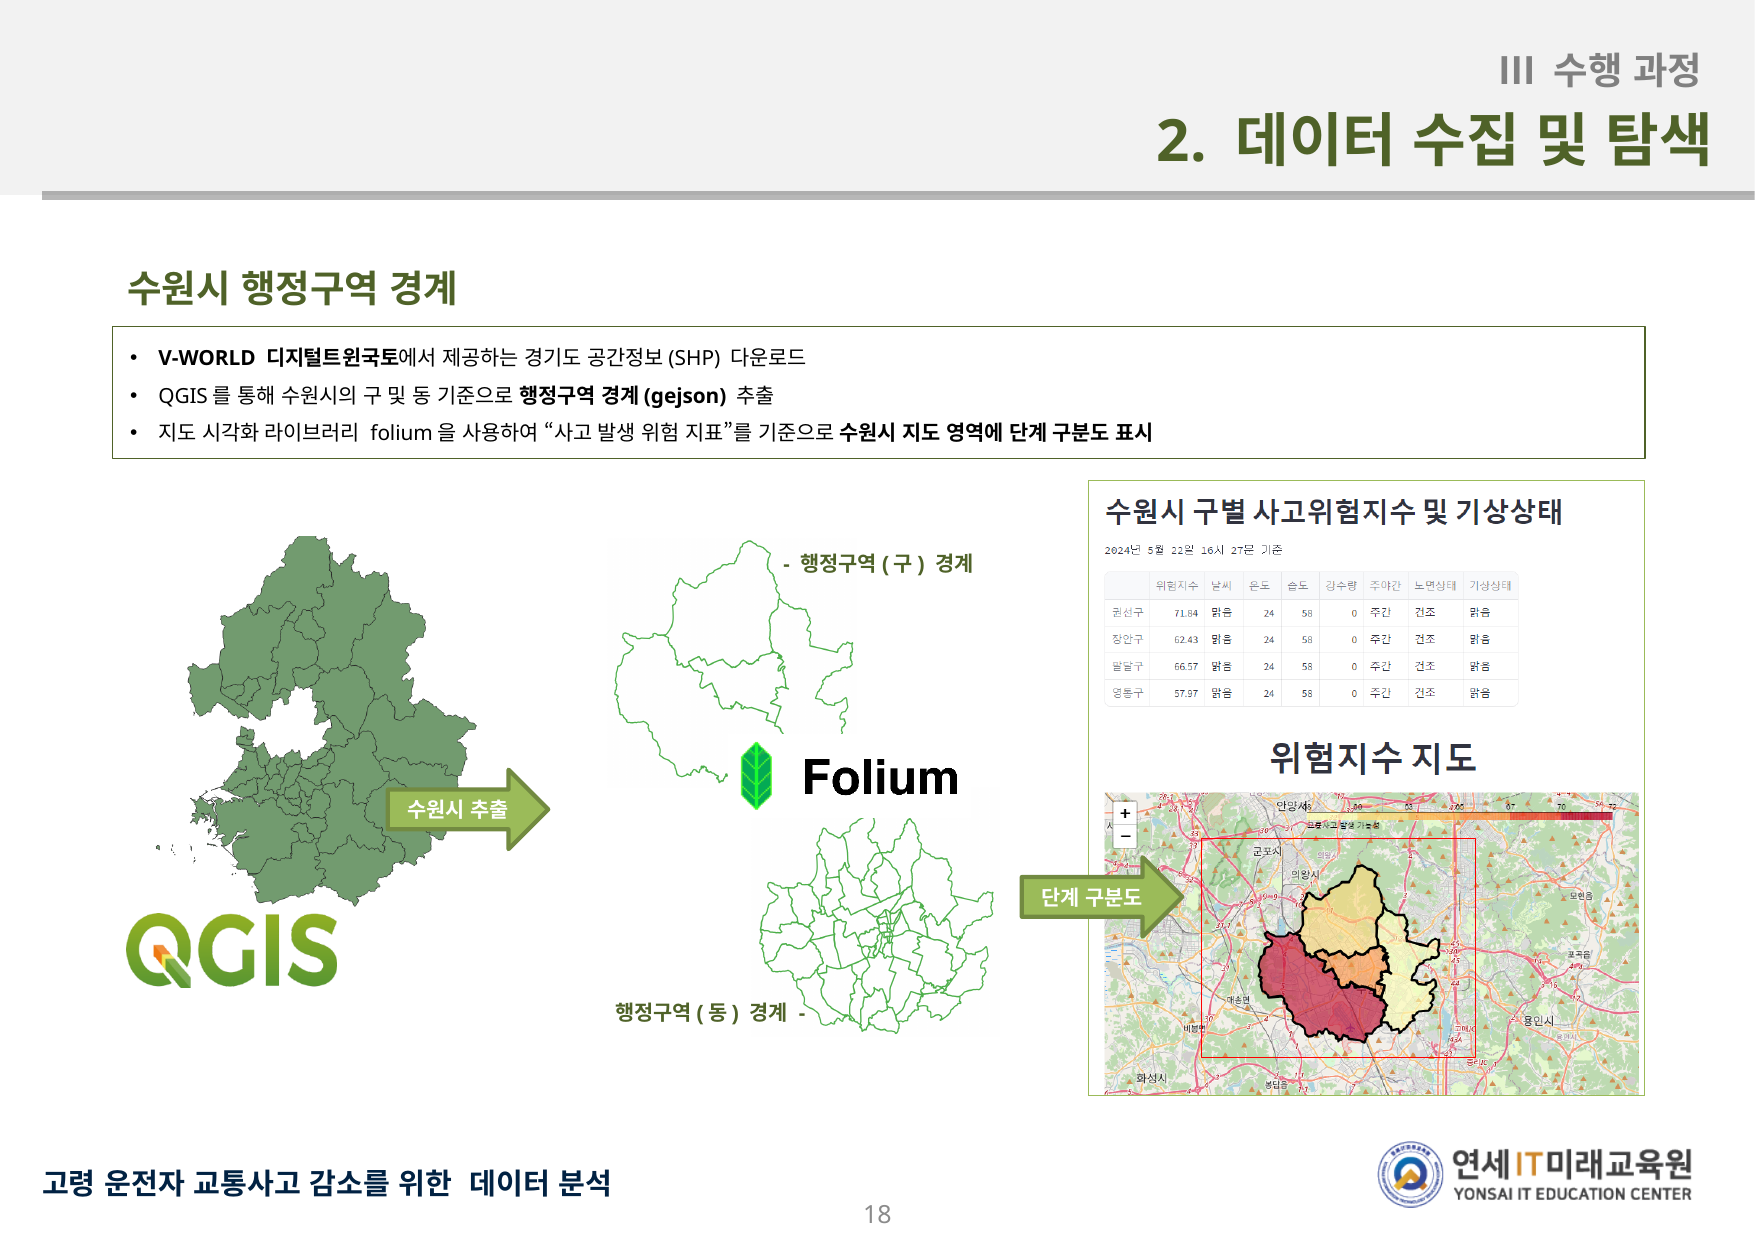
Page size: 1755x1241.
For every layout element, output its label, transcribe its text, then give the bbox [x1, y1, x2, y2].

text_box 수원시 추출 [504, 767, 551, 852]
text_box V-WORLD 디지털트윈국토에서 제공하는 경기도 공간정보(SHP) 다운로드 QGIS를 통해 수원시의 구 및 동 기준으로 행정구역 경계(gejson) 추출 지도 시각화 라이브러리 folium을 사용하여 “사고 발생 위험 지표”를 기준으로 수원시 지도 영역에 단계 구분도 표시 [110, 324, 1647, 460]
picture [727, 734, 971, 818]
text_box 수원시 행정구역 경계 [110, 256, 1647, 324]
picture [42, 182, 1755, 209]
text_box 단계 구분도 [1019, 874, 1083, 919]
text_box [391, 39, 1728, 182]
slide_number 18 [702, 1185, 1053, 1241]
picture [1088, 480, 1646, 1096]
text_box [602, 538, 1001, 1037]
picture [126, 536, 500, 988]
picture [1377, 1141, 1702, 1208]
